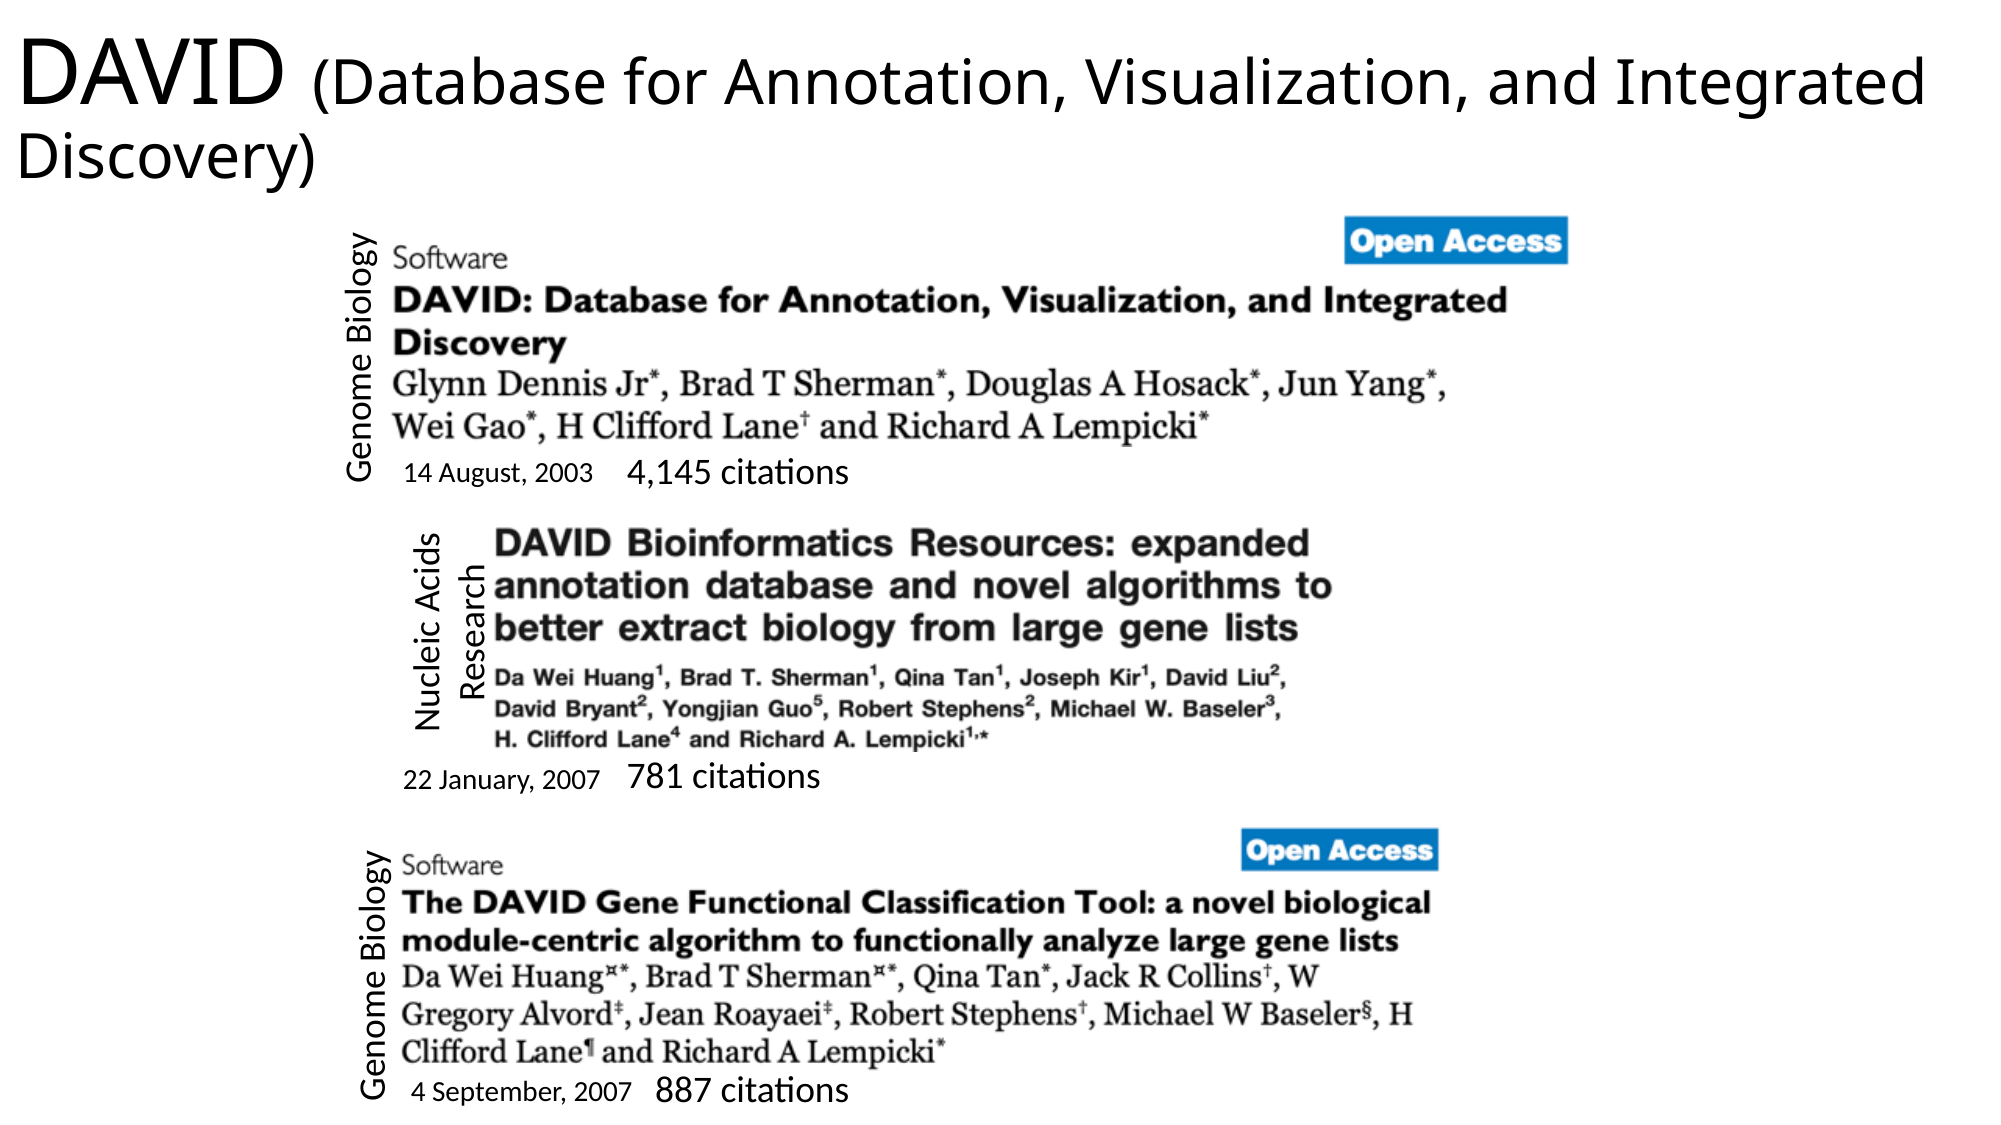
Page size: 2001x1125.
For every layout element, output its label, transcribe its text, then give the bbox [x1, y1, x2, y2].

title DAVID (Database for Annotation, Visualization, and Integrated Discovery) [0, 0, 1976, 218]
picture [393, 823, 1445, 1074]
text_box Genome Biology [339, 835, 400, 1117]
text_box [325, 205, 1570, 501]
text_box 887 citations [640, 1074, 865, 1117]
text_box Nucleic Acids Research [394, 501, 500, 752]
text_box 22 January, 2007 [388, 752, 616, 803]
picture [487, 523, 1337, 752]
text_box 781 citations [611, 752, 837, 804]
text_box 4 September, 2007 [396, 1074, 640, 1116]
